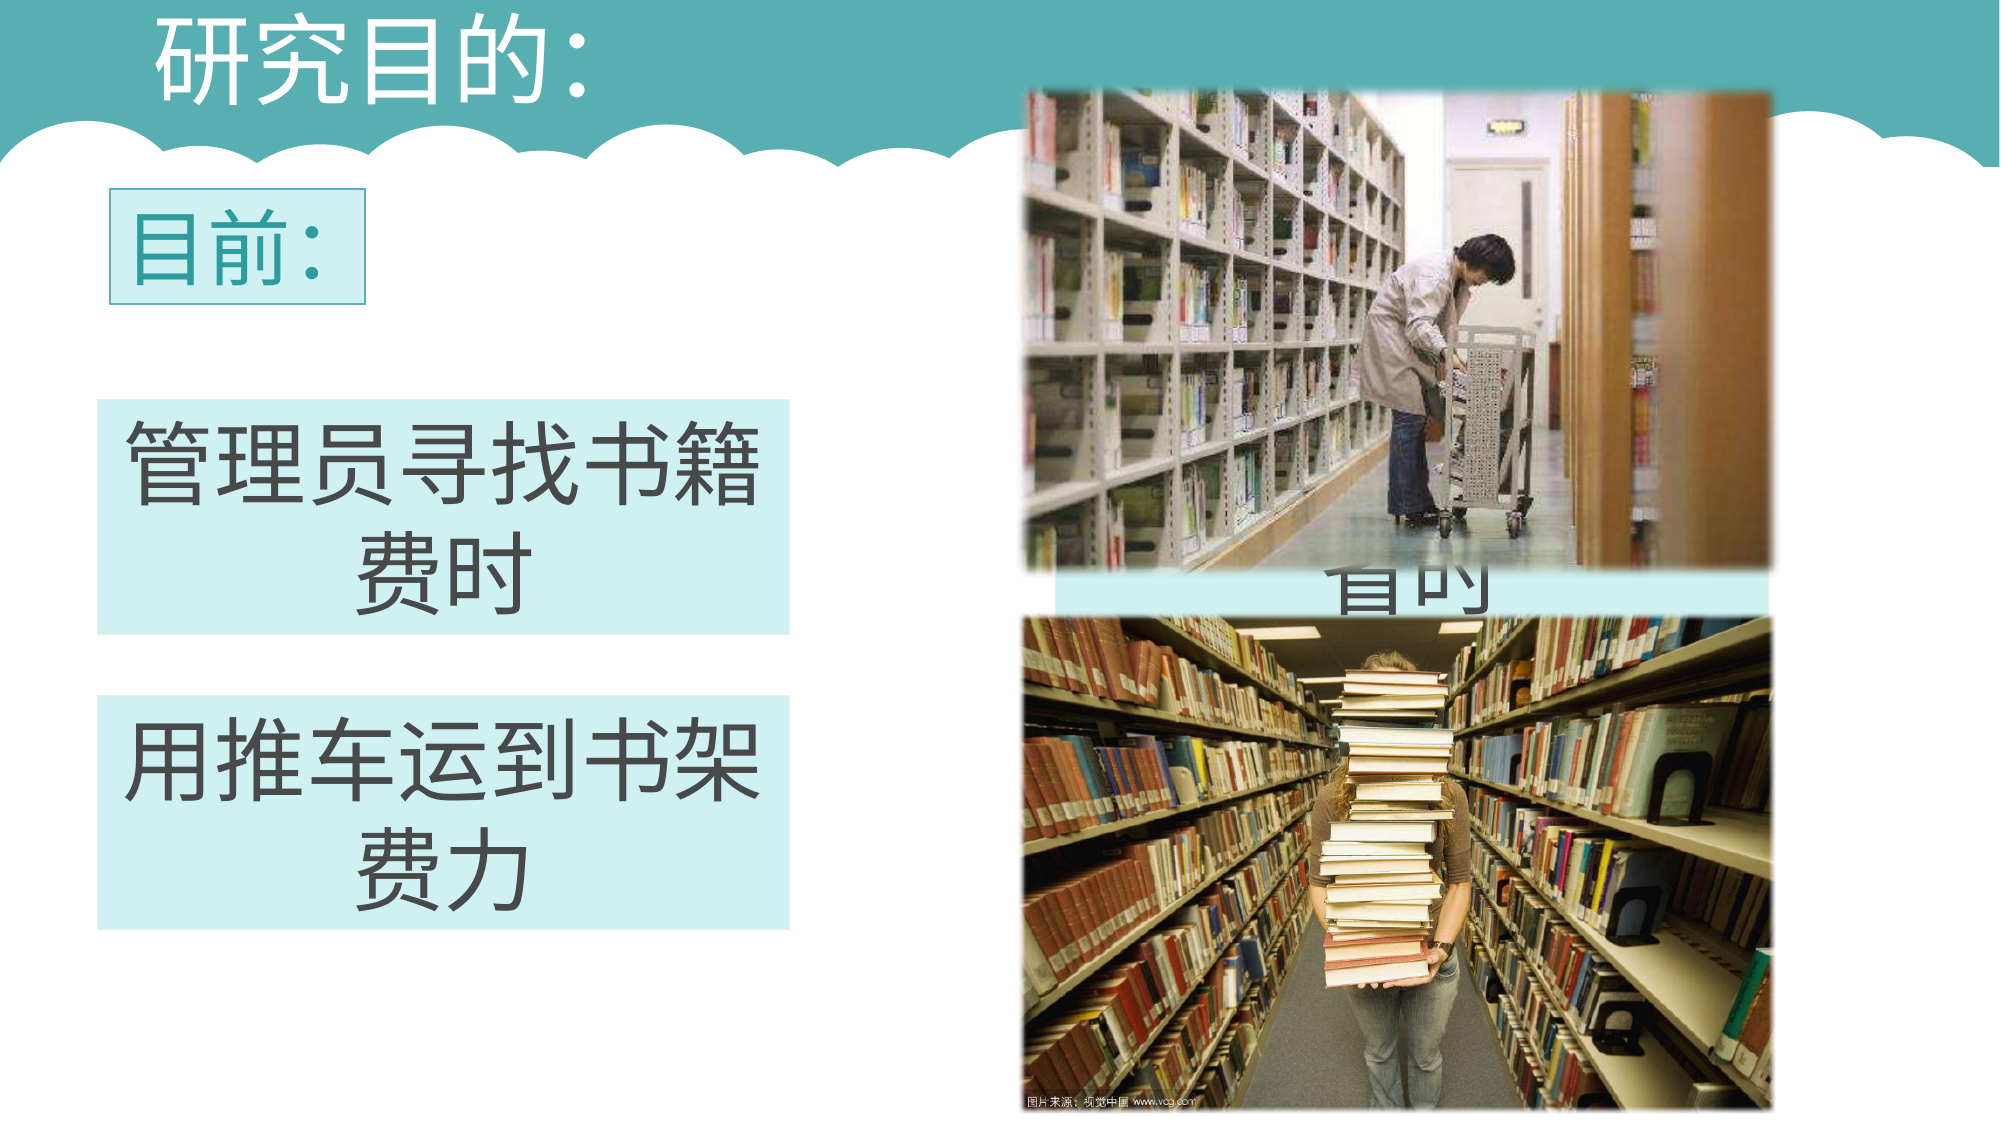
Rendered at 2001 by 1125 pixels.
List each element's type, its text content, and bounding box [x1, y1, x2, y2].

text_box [1015, 81, 1781, 1114]
text_box 目前： [109, 188, 366, 305]
text_box 研究目的： [137, 5, 1863, 125]
text_box 用推车运到书架 费力 [97, 695, 790, 930]
text_box 管理员寻找书籍 费时 [97, 399, 790, 635]
